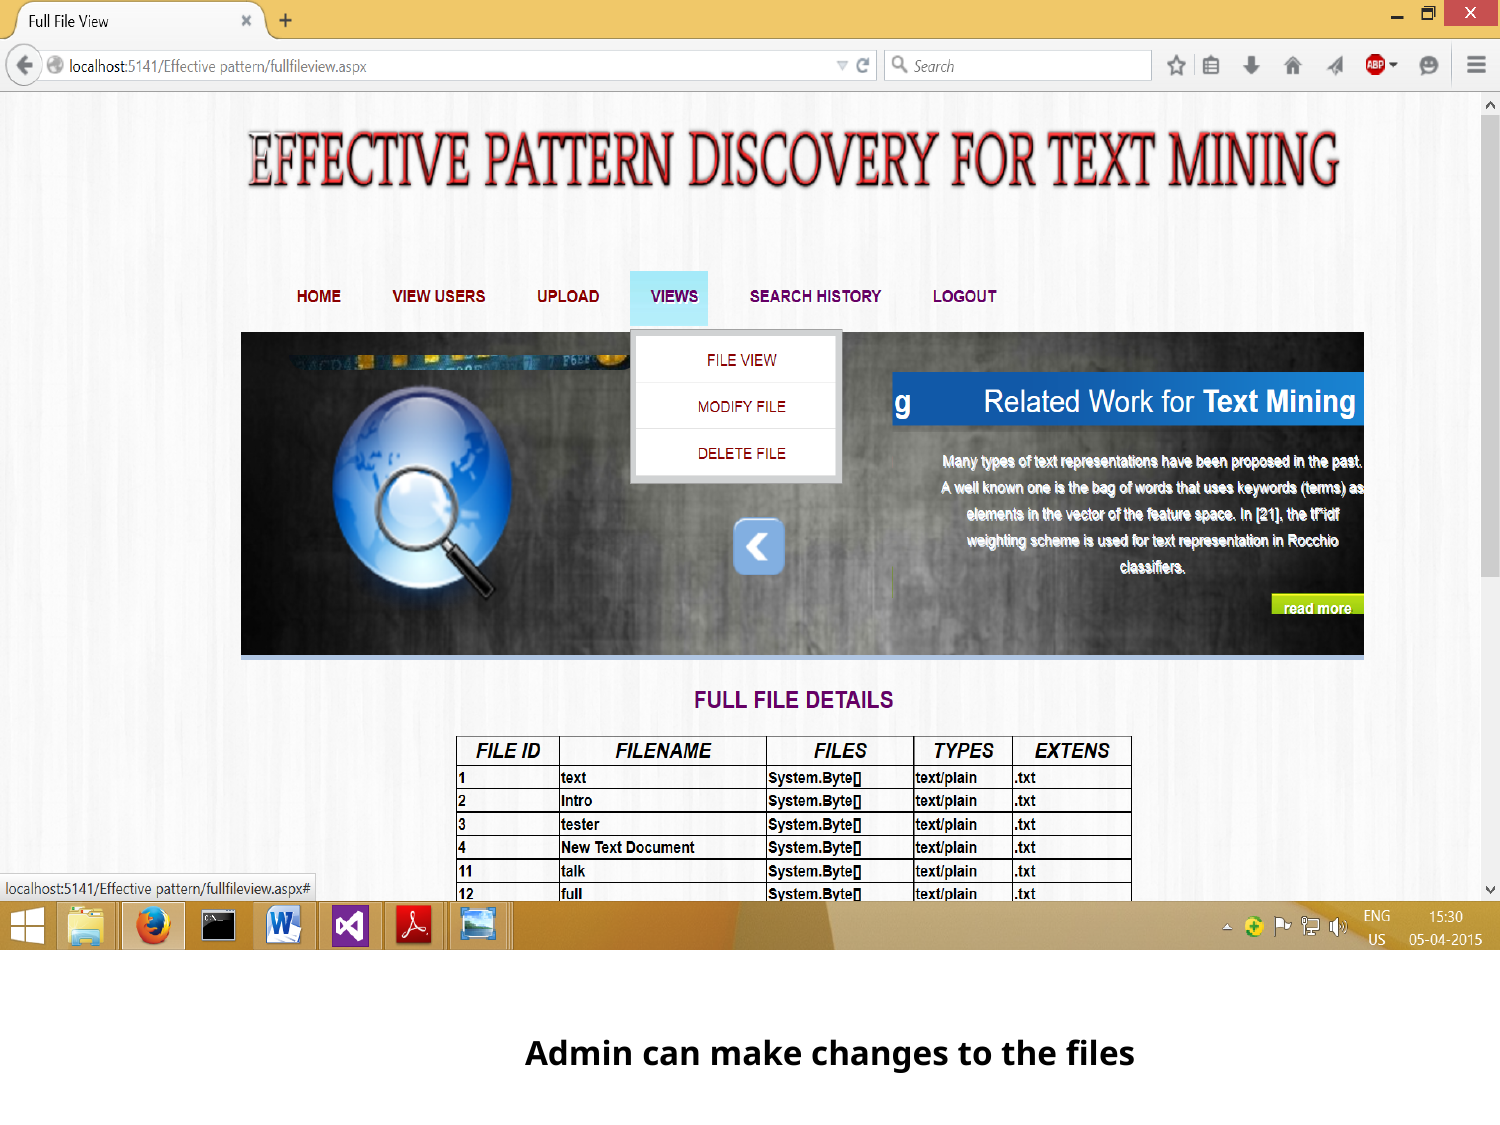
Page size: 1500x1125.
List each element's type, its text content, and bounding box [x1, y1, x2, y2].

text_box Admin can make changes to the files [510, 1024, 1152, 1080]
picture [0, 0, 1500, 951]
